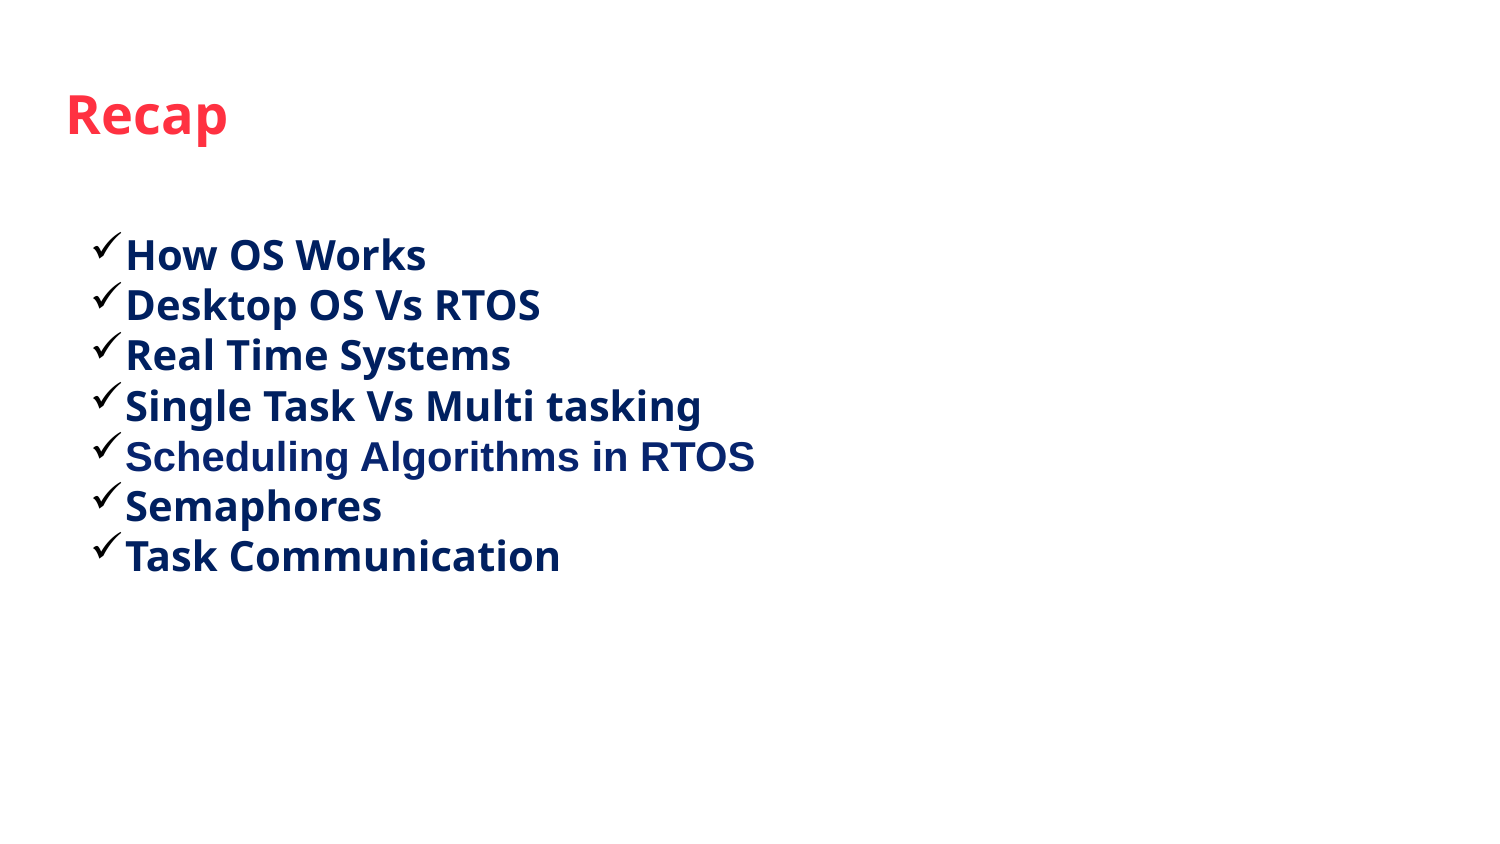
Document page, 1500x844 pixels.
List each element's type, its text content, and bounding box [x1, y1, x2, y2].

text_box Recap [51, 72, 1449, 167]
text_box How OS Works Desktop OS Vs RTOS Real Time Systems Single Task Vs Multi tasking Scheduling Algorithms in RTOS Semaphores Task Communication [75, 221, 1375, 609]
